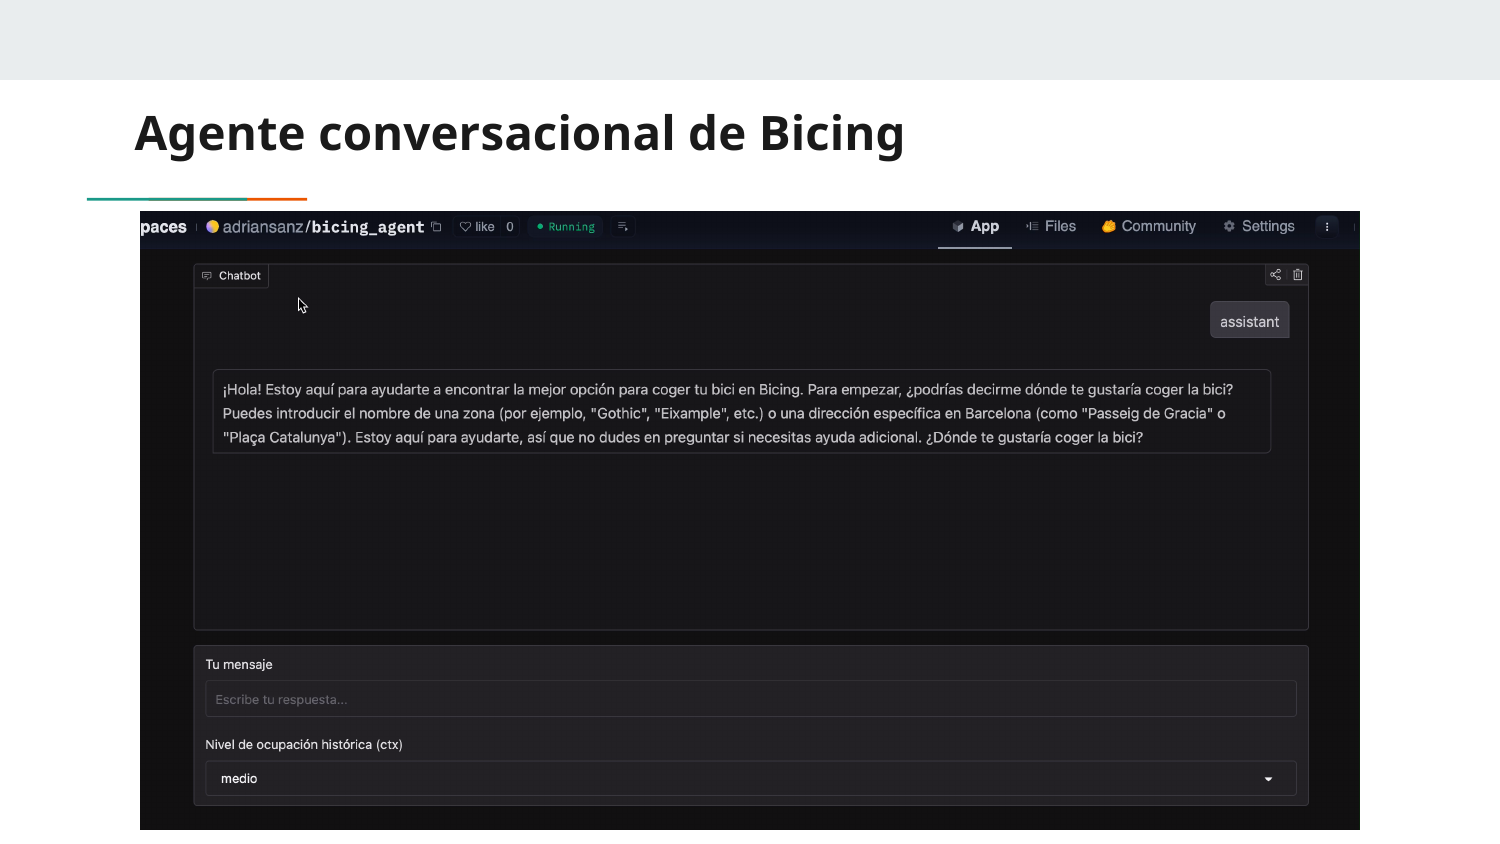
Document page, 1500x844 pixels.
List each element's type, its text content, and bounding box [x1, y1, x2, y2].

title Agente conversacional de Bicing [119, 87, 1381, 176]
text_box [138, 210, 1361, 831]
